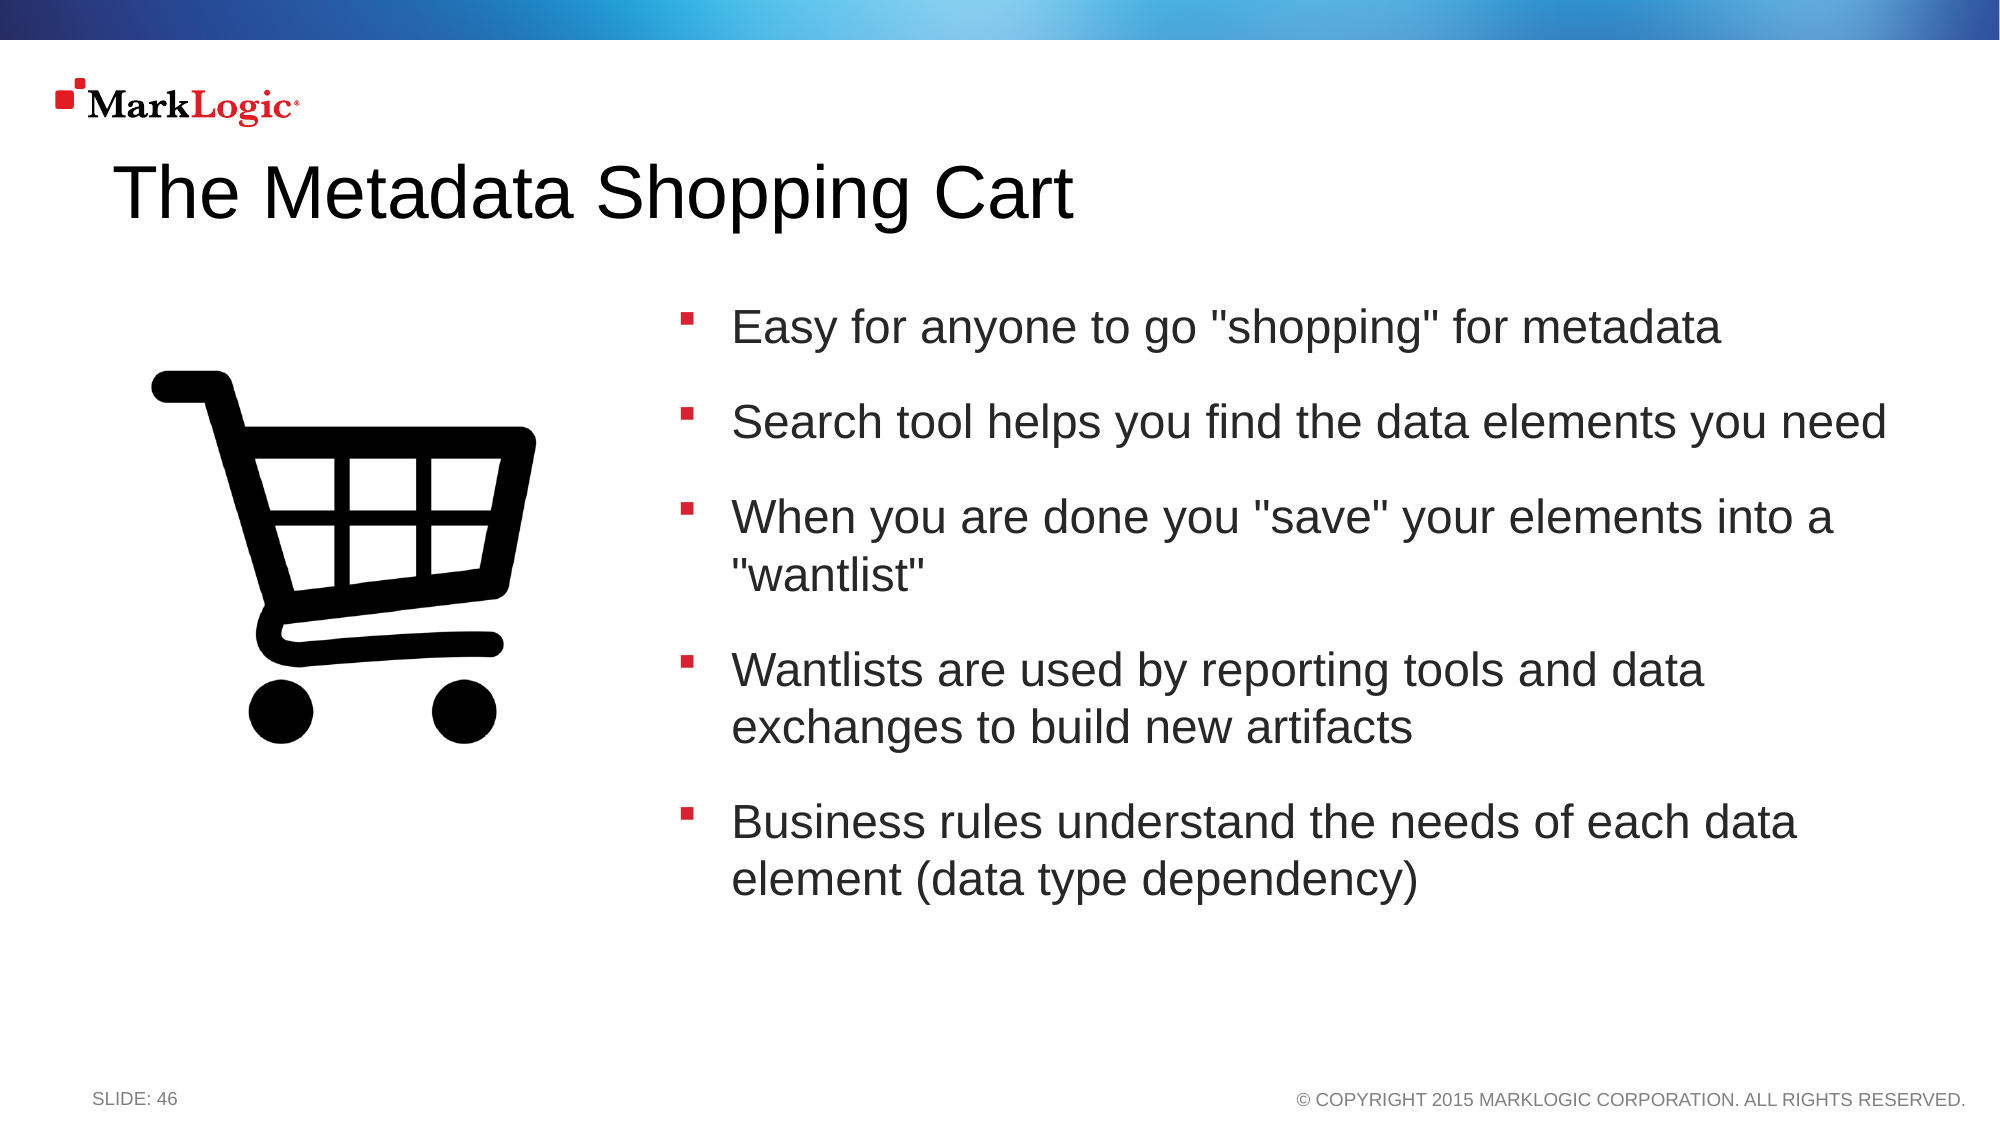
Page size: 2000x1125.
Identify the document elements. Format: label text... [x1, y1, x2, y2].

title The Metadata Shopping Cart [112, 149, 1931, 246]
list Easy for anyone to go "shopping" for metadata Search tool helps you find the data elements you need When you are done you "save" your elements into a "wantlist" Wantlists are used by reporting tools and data exchanges to build new artifacts Business rules understand the needs of each data element (data type dependency) [662, 295, 1911, 950]
picture [0, 0, 2000, 40]
picture [149, 361, 538, 751]
